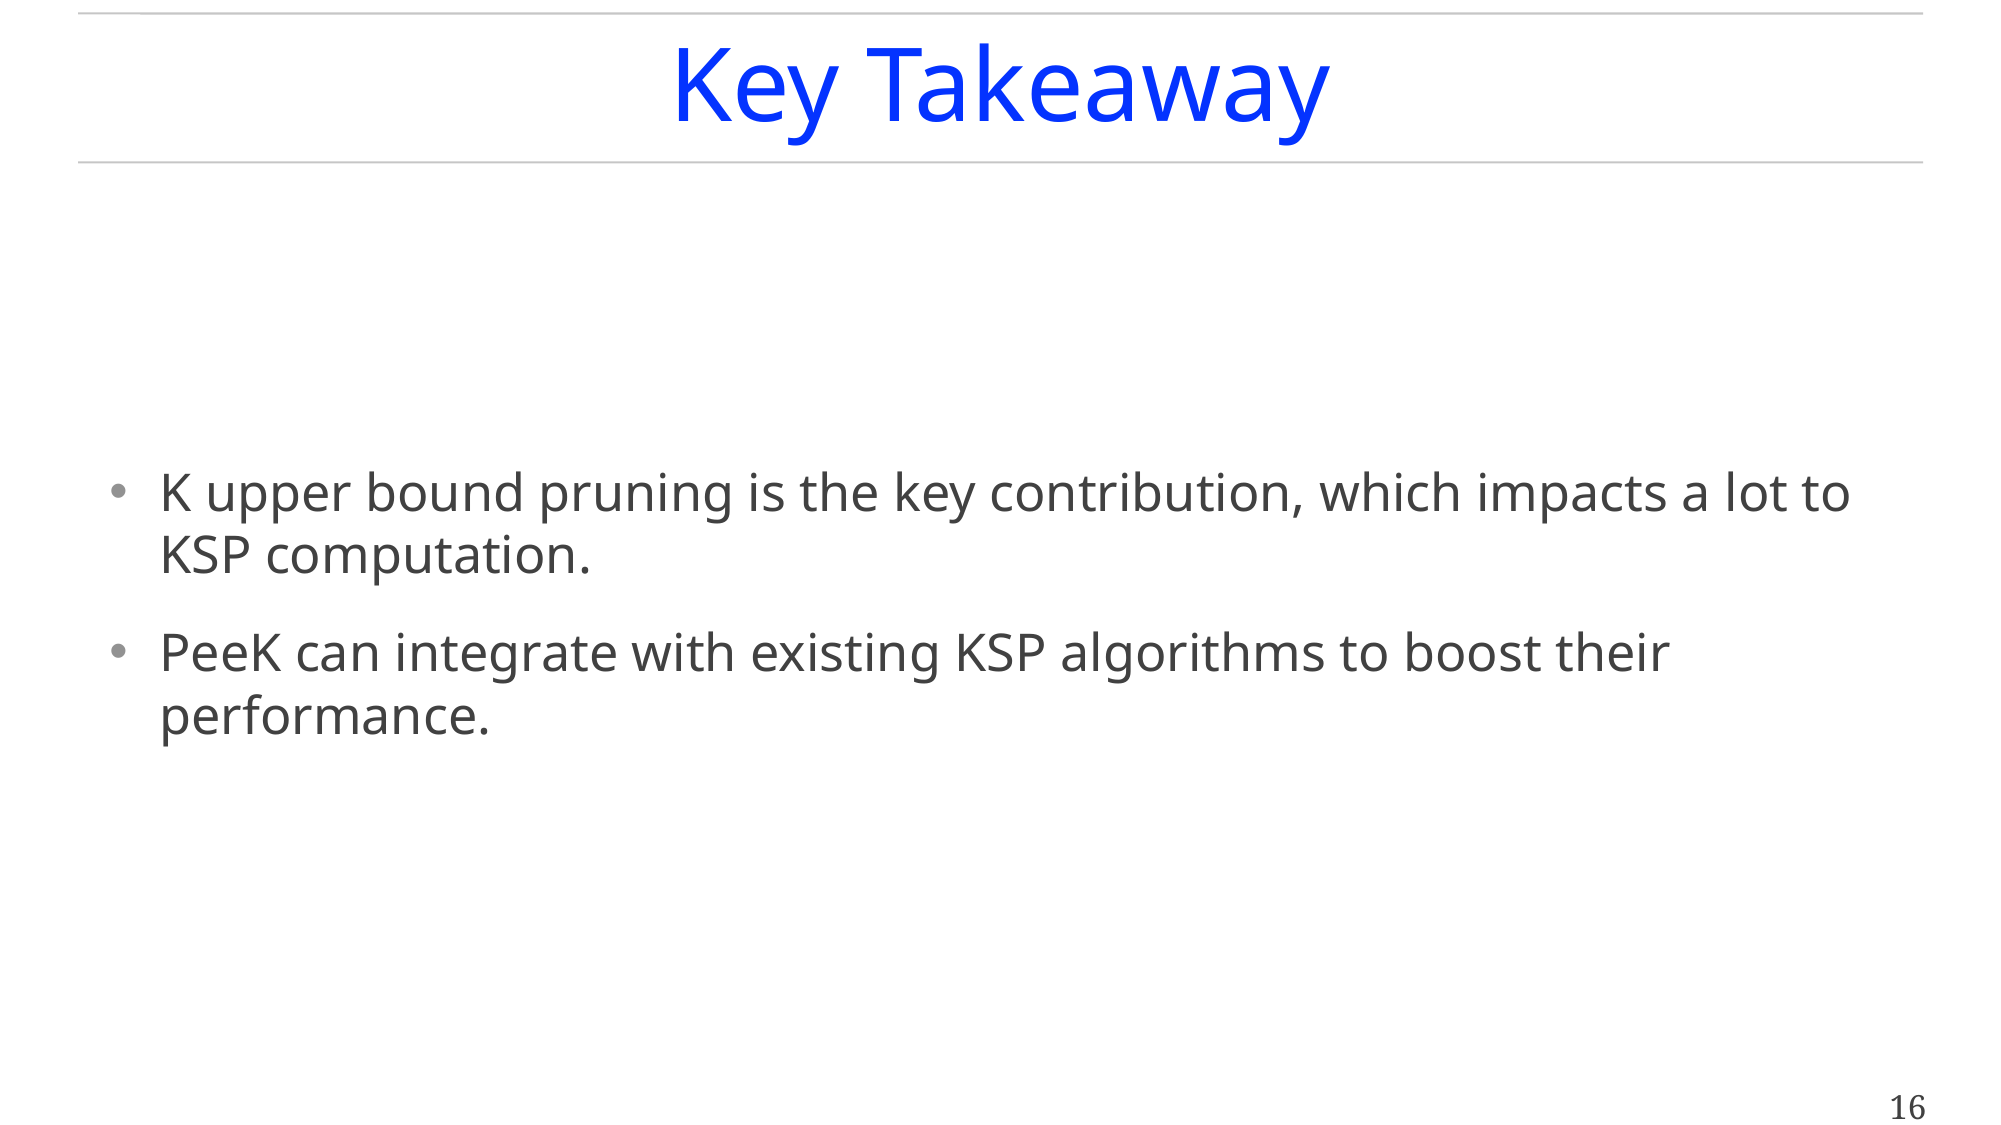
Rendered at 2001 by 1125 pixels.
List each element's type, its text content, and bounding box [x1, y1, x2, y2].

title Key Takeaway [77, 19, 1923, 157]
list K upper bound pruning is the key contribution, which impacts a lot to KSP computation. PeeK can integrate with existing KSP algorithms to boost their performance. [100, 202, 1946, 1001]
slide_number 16 [1871, 1078, 1945, 1124]
